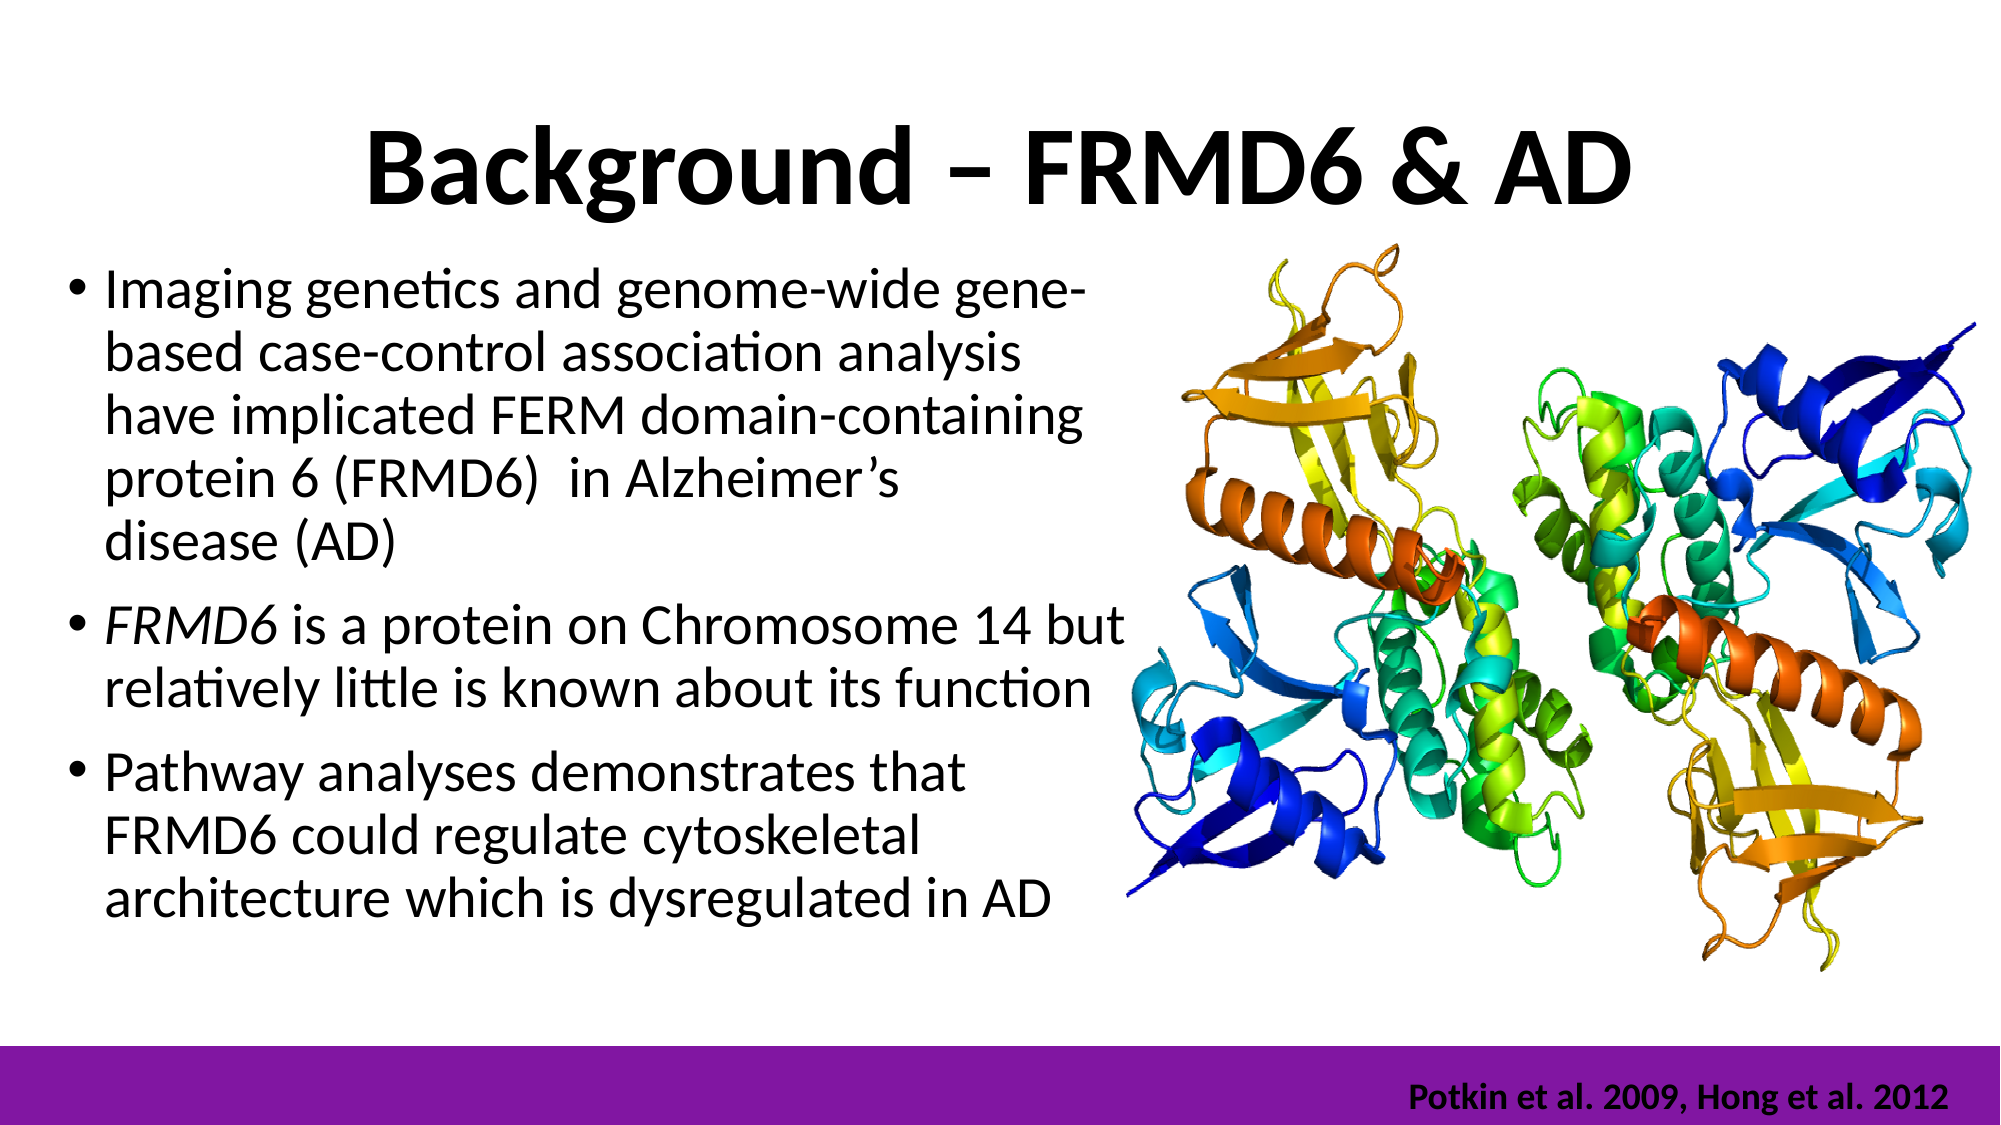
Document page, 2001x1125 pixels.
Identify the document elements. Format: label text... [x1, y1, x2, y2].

text_box Potkin et al. 2009, Hong et al. 2012 [1393, 1064, 1965, 1125]
list Imaging genetics and genome-wide gene-based case-control association analysis have implicated FERM domain-containing protein 6 (FRMD6) in Alzheimer’s disease (AD) FRMD6 is a protein on Chromosome 14 but relatively little is known about its function Pathway analyses demonstrates that FRMD6 could regulate cytoskeletal architecture which is dysregulated in AD [52, 251, 1102, 965]
title Background – FRMD6 & AD [137, 59, 1863, 251]
picture [1102, 212, 2000, 1004]
text_box [0, 1046, 2000, 1125]
